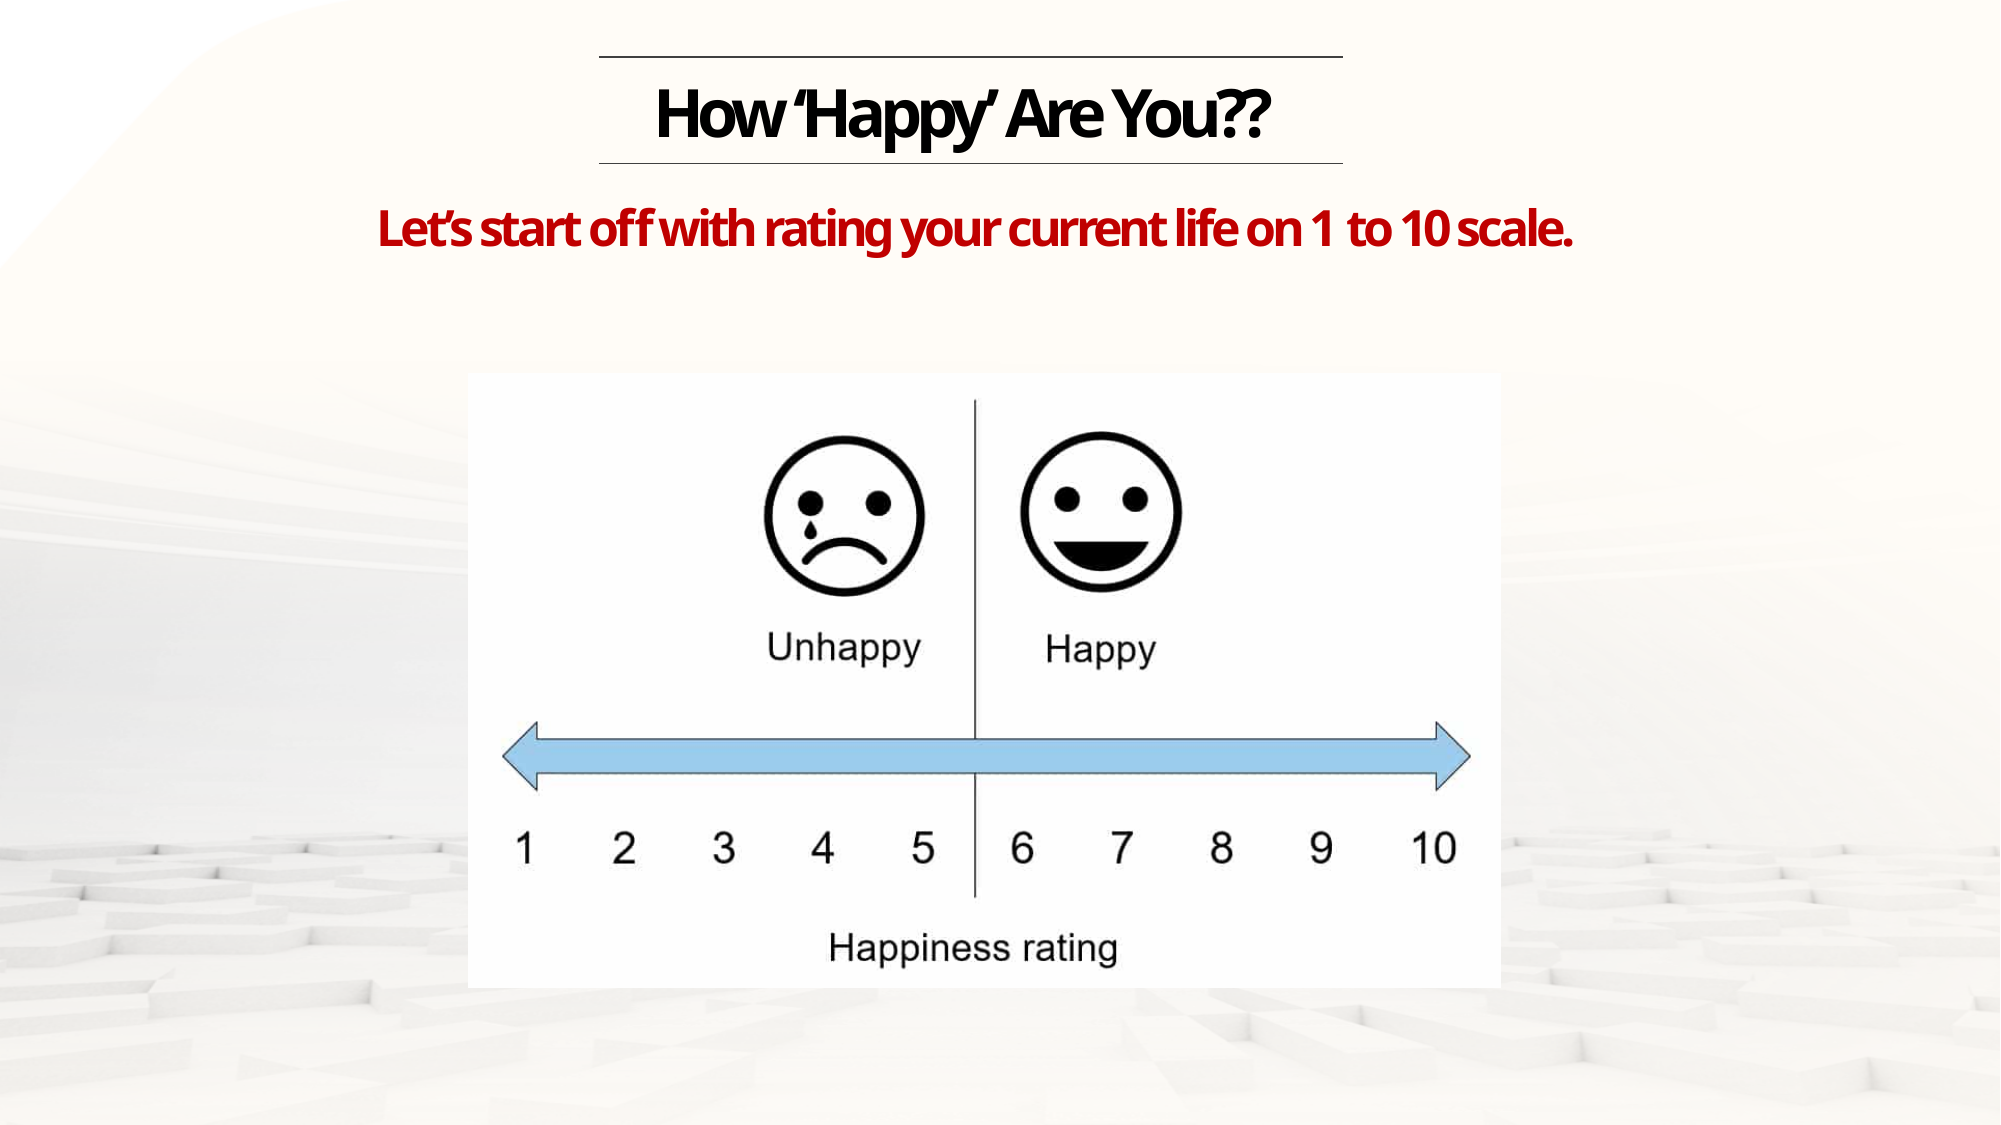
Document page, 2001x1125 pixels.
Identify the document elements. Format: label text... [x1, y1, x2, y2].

text_box Let’s start off with rating your current life on 1 to 10 scale. [362, 189, 1685, 265]
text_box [598, 56, 1343, 164]
picture [0, 0, 2000, 1125]
